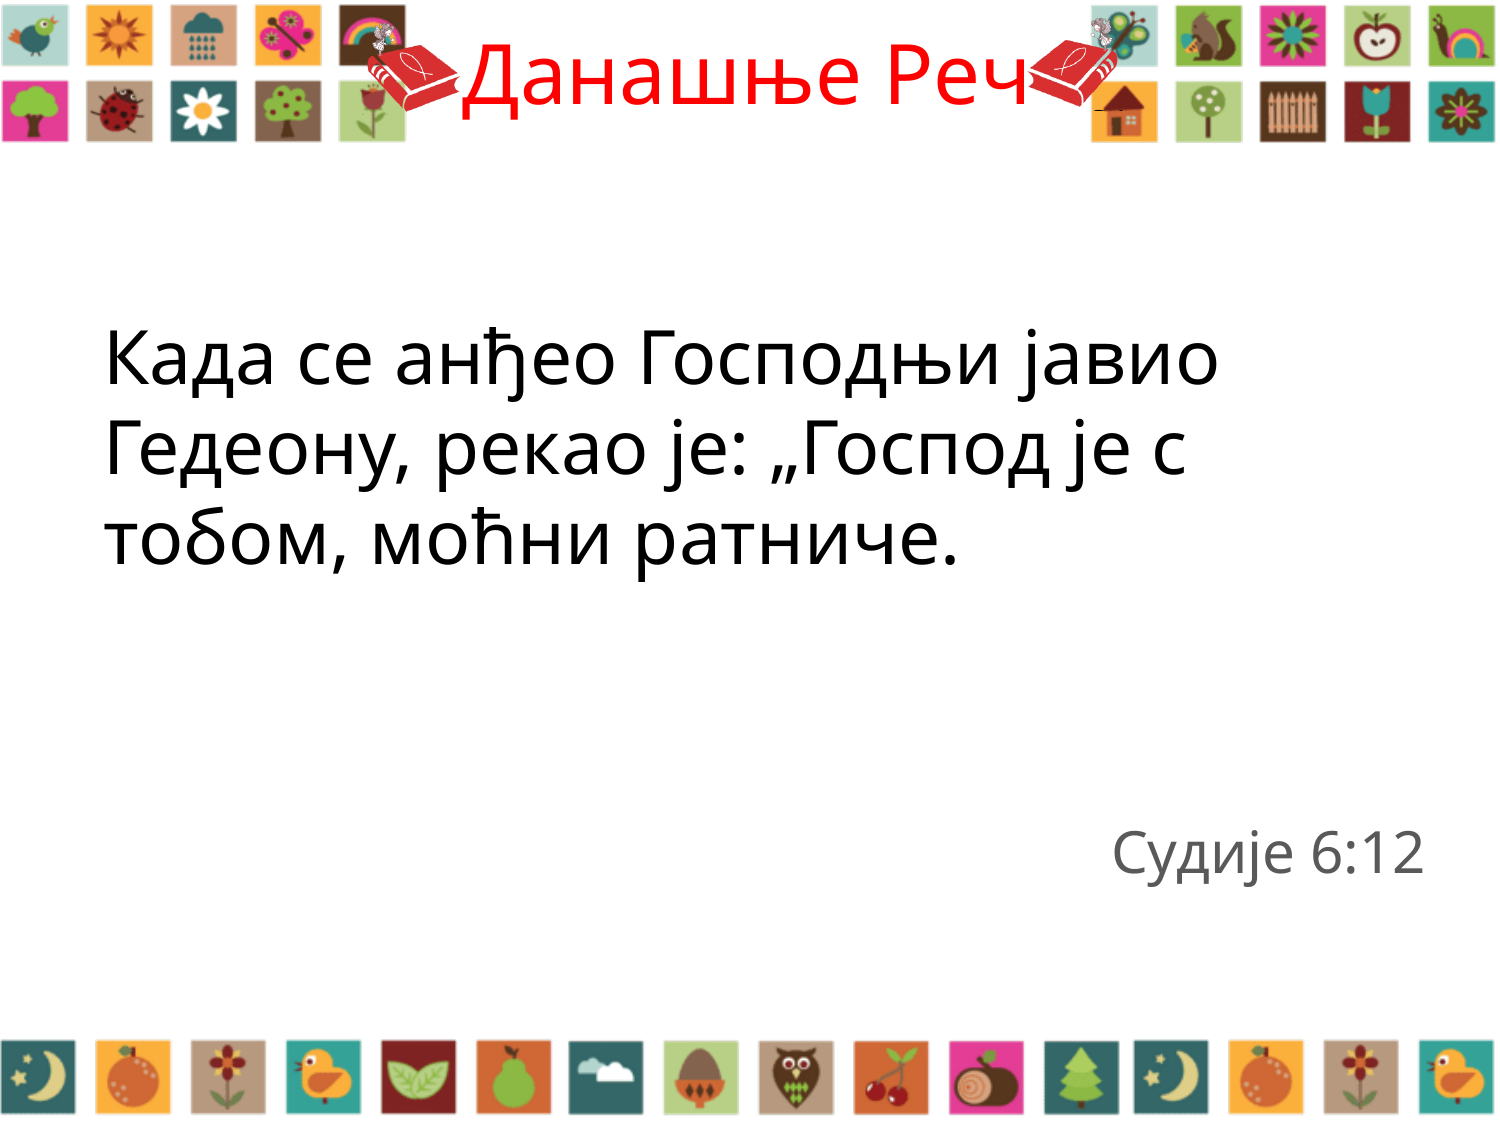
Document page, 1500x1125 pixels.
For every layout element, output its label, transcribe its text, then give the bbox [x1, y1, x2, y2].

picture [996, 3, 1500, 150]
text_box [0, 1028, 1500, 1118]
text_box Када се анђео Господњи јавио Гедеону, рекао је: „Господ је с тобом, моћни ратниче. [88, 302, 1436, 588]
text_box Судије 6:12 [808, 807, 1441, 893]
picture [0, 3, 492, 150]
text_box Данашње Реч [425, 13, 1078, 129]
